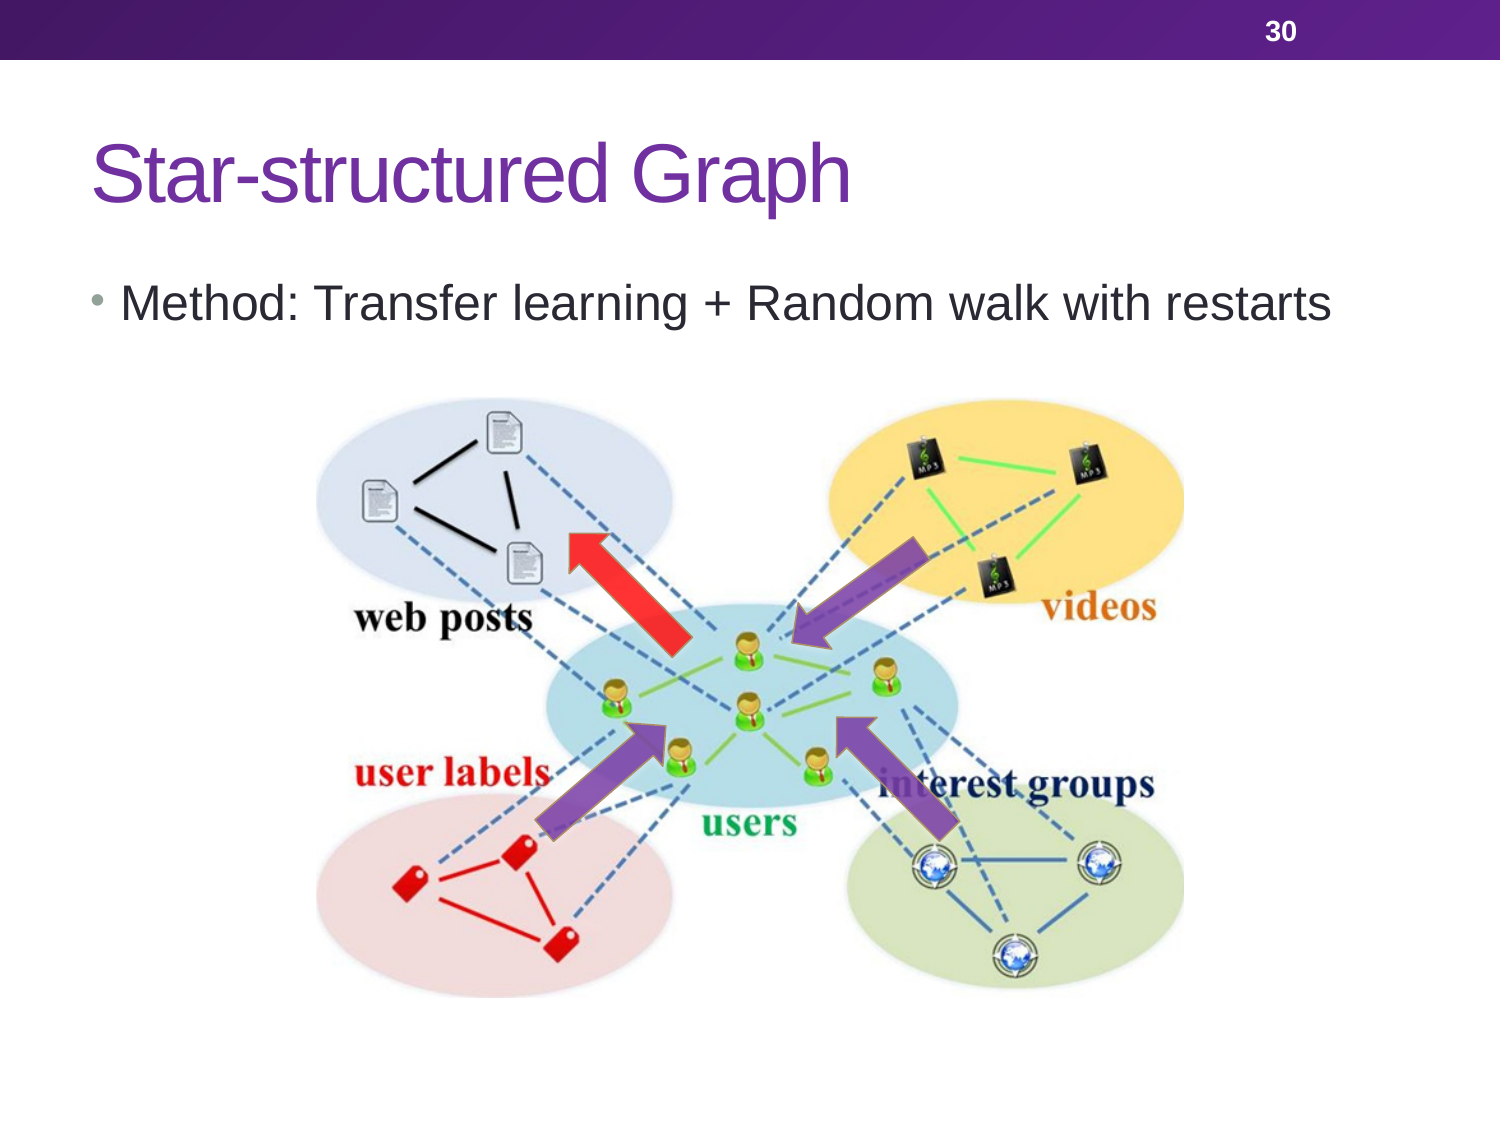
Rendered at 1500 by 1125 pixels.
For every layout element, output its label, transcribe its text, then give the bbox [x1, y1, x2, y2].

list Method: Transfer learning + Random walk with restarts [75, 262, 1425, 1063]
title Star-structured Graph [75, 87, 1425, 250]
picture [316, 396, 1184, 998]
slide_number 30 [1250, 3, 1425, 57]
